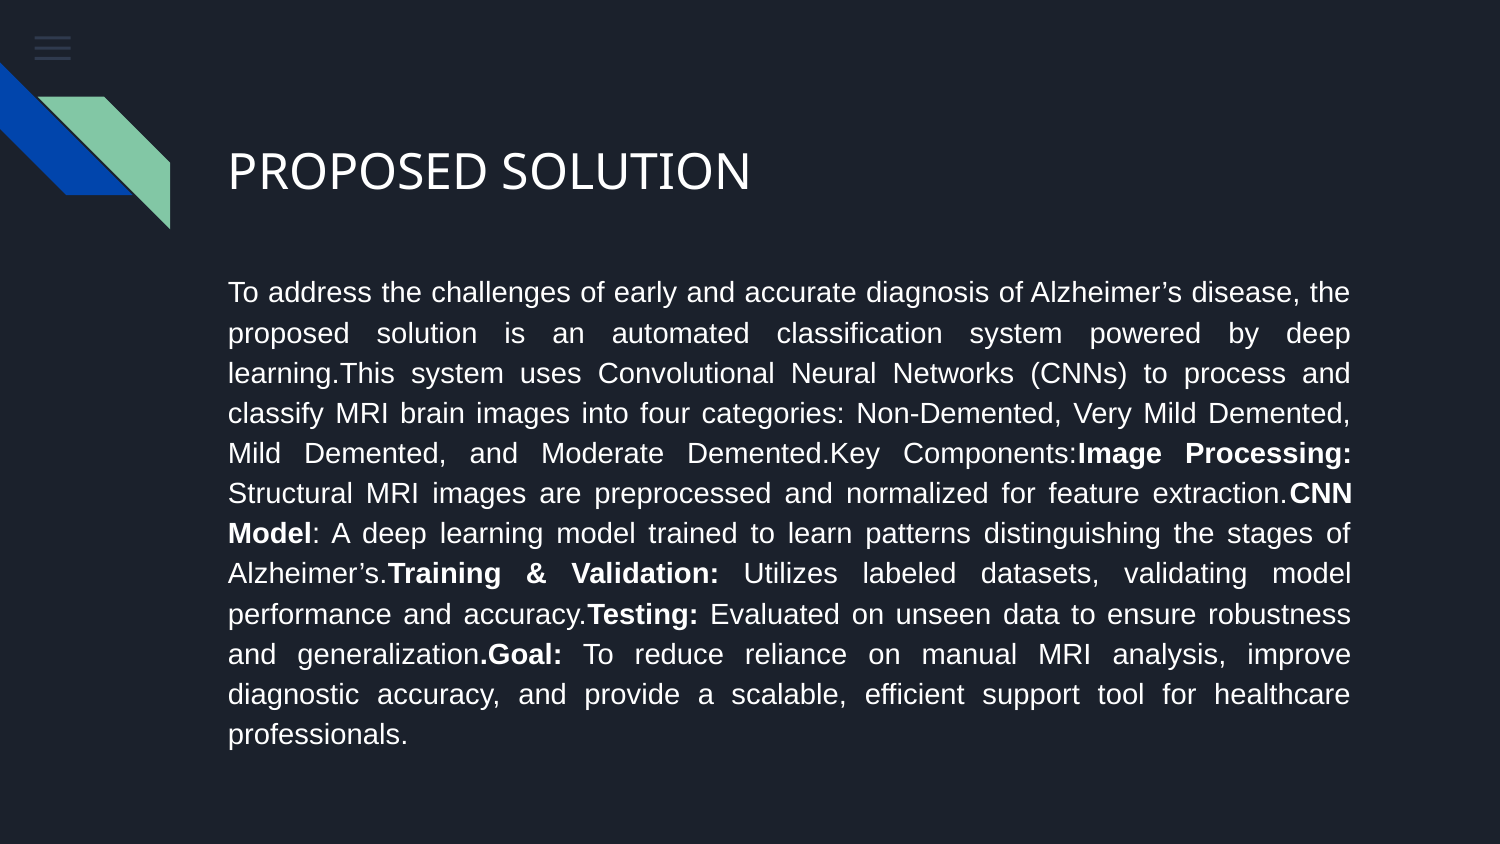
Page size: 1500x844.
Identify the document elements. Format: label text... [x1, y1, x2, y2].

title PROPOSED SOLUTION [212, 124, 1368, 215]
list To address the challenges of early and accurate diagnosis of Alzheimer’s disease, the proposed solution is an automated classification system powered by deep learning.This system uses Convolutional Neural Networks (CNNs) to process and classify MRI brain images into four categories: Non-Demented, Very Mild Demented, Mild Demented, and Moderate Demented.Key Components:Image Processing: Structural MRI images are preprocessed and normalized for feature extraction.CNN Model: A deep learning model trained to learn patterns distinguishing the stages of Alzheimer’s.Training & Validation: Utilizes labeled datasets, validating model performance and accuracy.Testing: Evaluated on unseen data to ensure robustness and generalization.Goal: To reduce reliance on manual MRI analysis, improve diagnostic accuracy, and provide a scalable, efficient support tool for healthcare professionals. [212, 253, 1368, 808]
